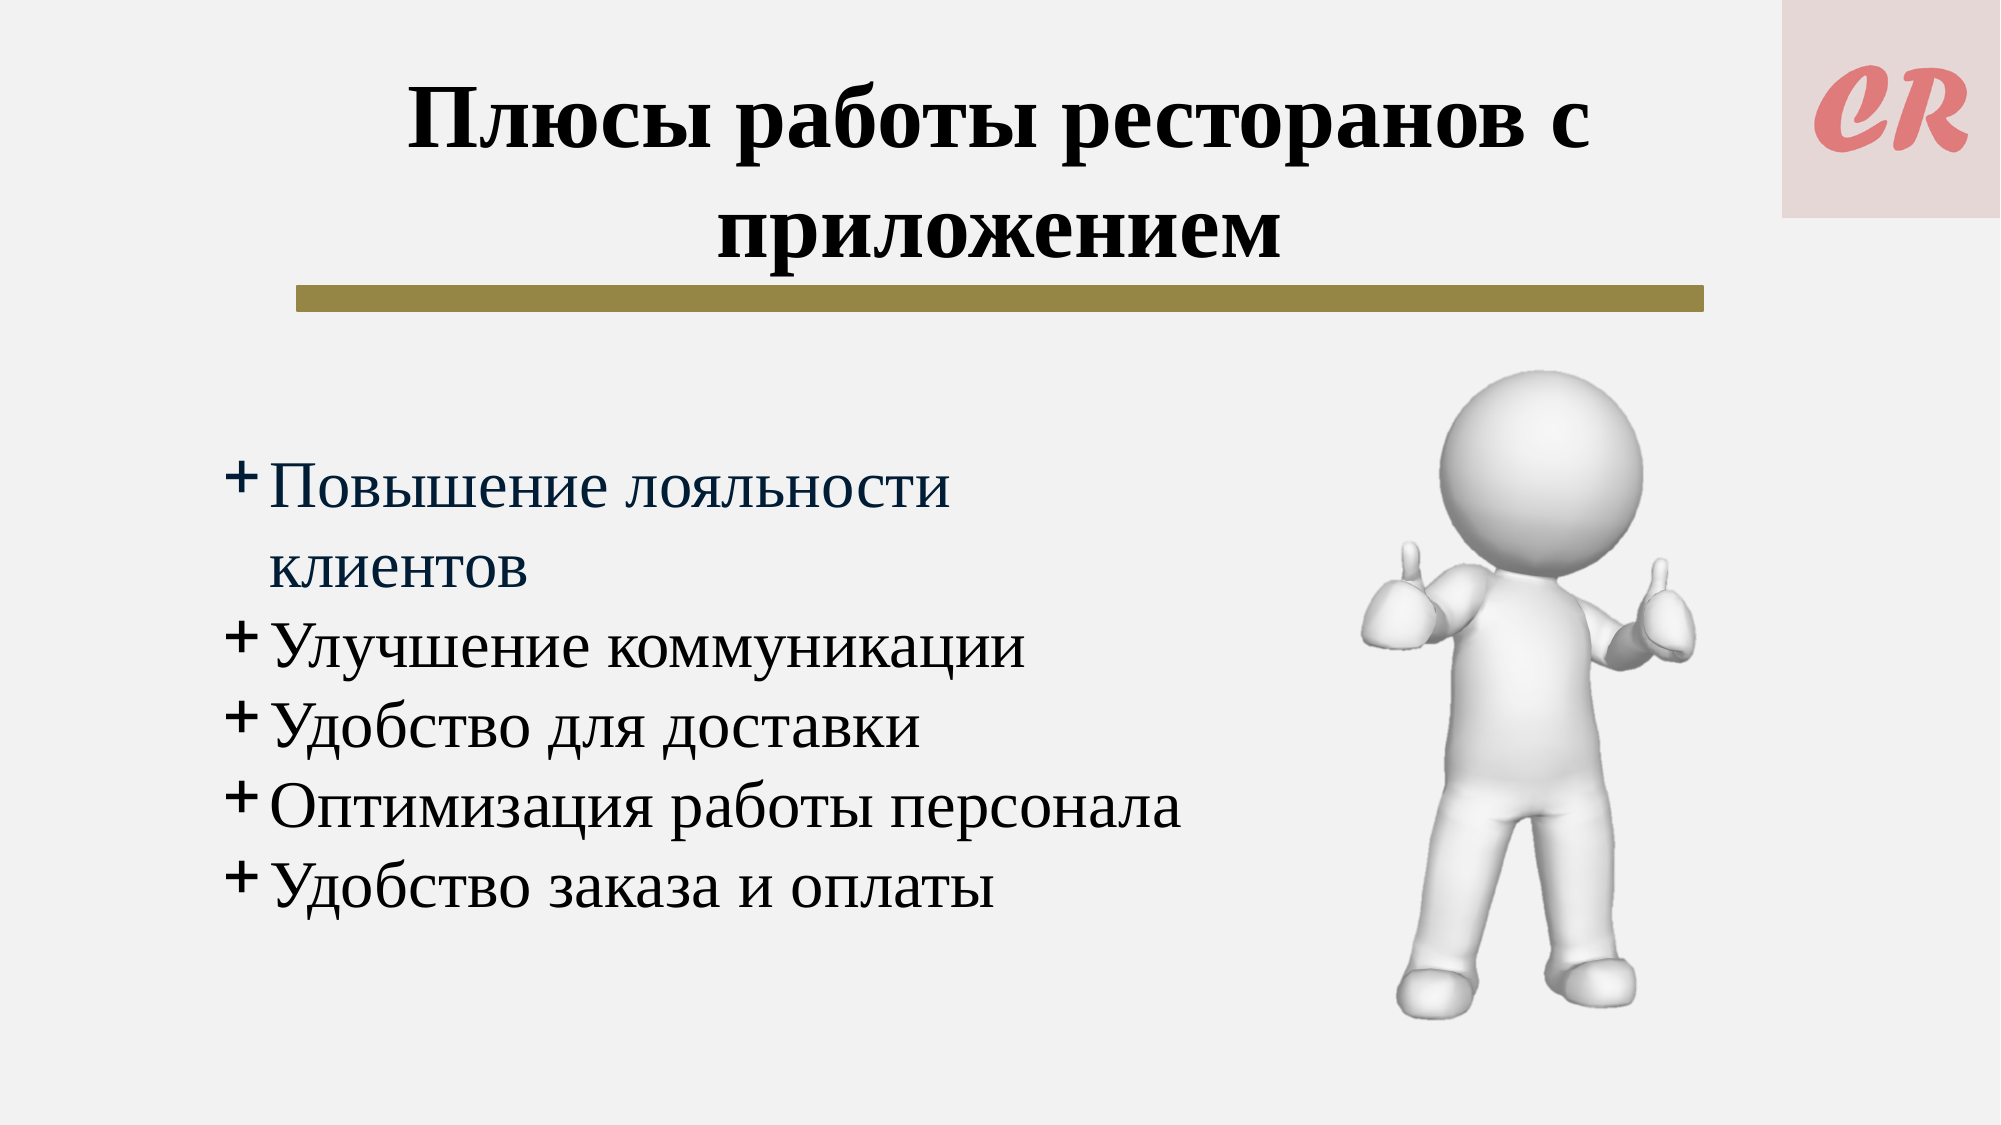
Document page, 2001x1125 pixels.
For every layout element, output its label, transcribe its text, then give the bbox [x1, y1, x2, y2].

picture [1782, 0, 2000, 218]
text_box [296, 285, 1704, 312]
text_box Повышение лояльности клиентов Улучшение коммуникации Удобство для доставки Оптимизация работы персонала Удобство заказа и оплаты [207, 433, 1207, 929]
text_box Плюсы работы ресторанов с приложением [296, 48, 1704, 284]
picture [1207, 337, 1899, 1030]
